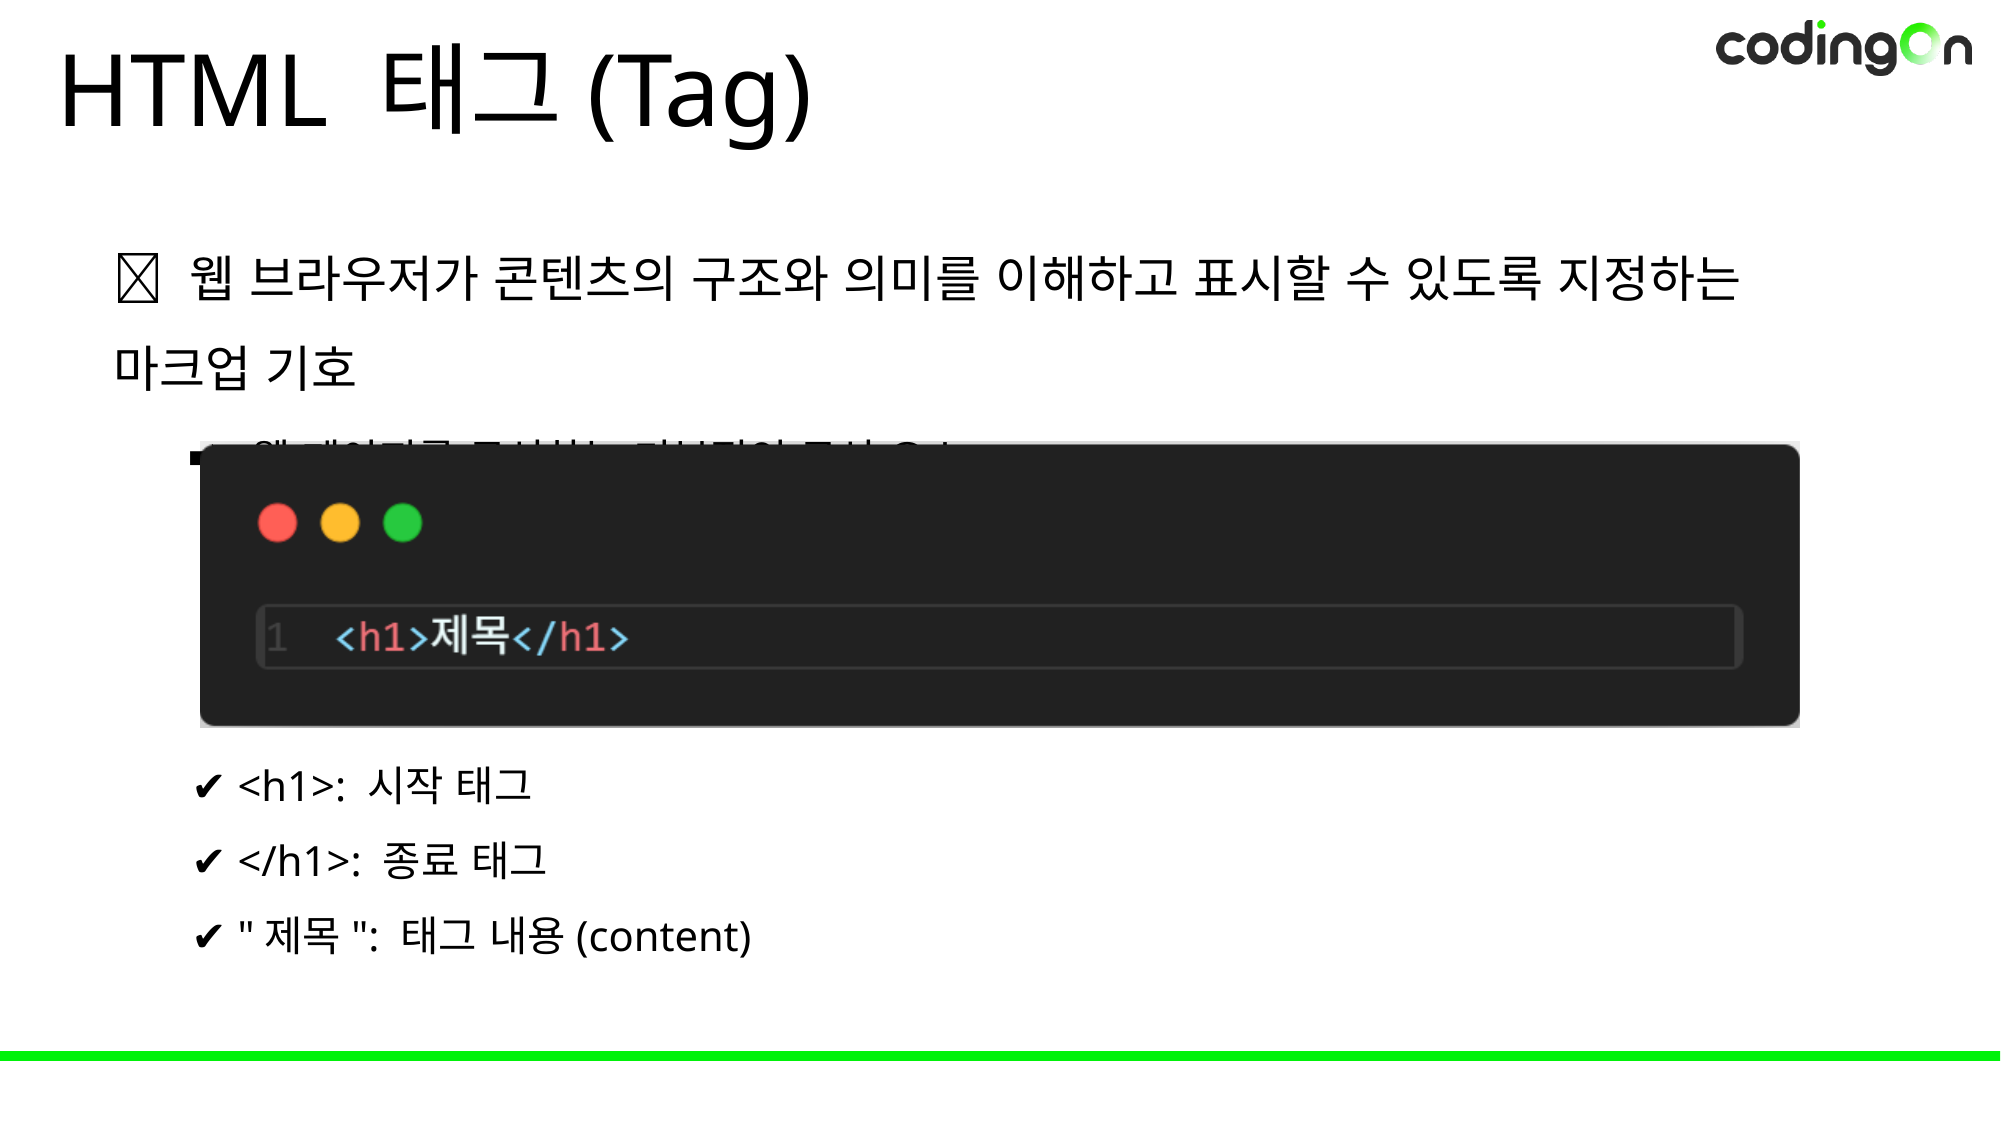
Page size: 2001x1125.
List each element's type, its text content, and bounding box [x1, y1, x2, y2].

picture [199, 441, 1800, 728]
text_box 💡 웹 브라우저가 콘텐츠의 구조와 의미를 이해하고 표시할 수 있도록 지정하는 마크업 기호 ➡️ 웹 페이지를 구성하는 기본적인 구성 요소 [98, 210, 1902, 420]
title HTML 태그(Tag) [41, 0, 1767, 188]
picture [1767, 20, 1972, 76]
text_box ✔️ <h1>: 시작 태그 ✔️ </h1>: 종료 태그 ✔️ "제목": 태그 내용(content) [176, 727, 1269, 968]
